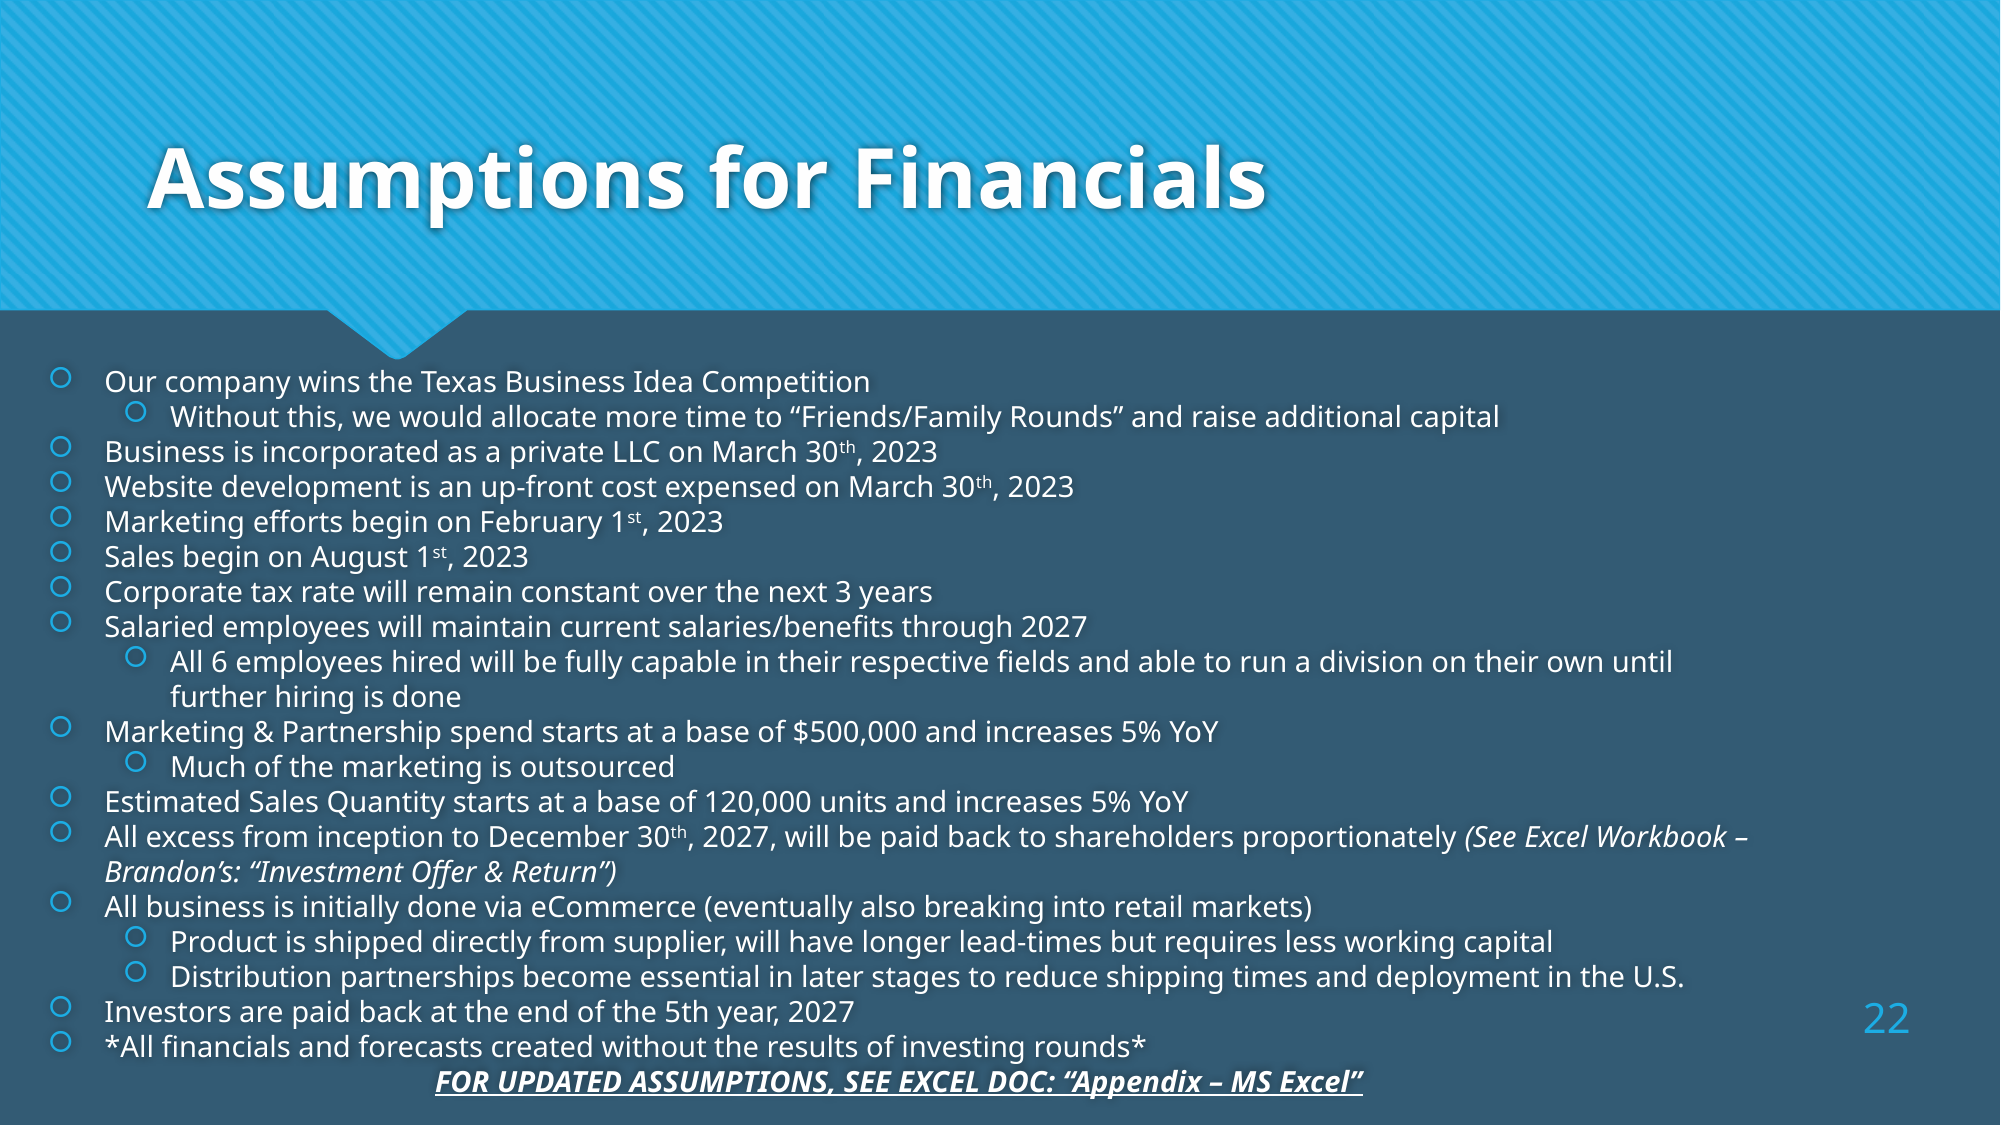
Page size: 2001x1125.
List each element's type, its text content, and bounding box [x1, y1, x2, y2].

list Our company wins the Texas Business Idea Competition Without this, we would allocate more time to “Friends/Family Rounds” and raise additional capital Business is incorporated as a private LLC on March 30th, 2023 Website development is an up-front cost expensed on March 30th, 2023 Marketing efforts begin on February 1st, 2023 Sales begin on August 1st, 2023 Corporate tax rate will remain constant over the next 3 years Salaried employees will maintain current salaries/benefits through 2027 All 6 employees hired will be fully capable in their respective fields and able to run a division on their own until further hiring is done Marketing & Partnership spend starts at a base of $500,000 and increases 5% YoY Much of the marketing is outsourced Estimated Sales Quantity starts at a base of 120,000 units and increases 5% YoY All excess from inception to December 30th, 2027, will be paid back to shareholders proportionately (See Excel Workbook – Brandon’s: “Investment Offer & Return”) All business is initially done via eCommerce (eventually also breaking into retail markets) Product is shipped directly from supplier, will have longer lead-times but requires less working capital Distribution partnerships become essential in later stages to reduce shipping times and deployment in the U.S. Investors are paid back at the end of the 5th year, 2027 *All financials and forecasts created without the results of investing rounds* FOR UPDATED ASSUMPTIONS, SEE EXCEL DOC: “Appendix – MS Excel” [33, 356, 1765, 1125]
slide_number 22 [1751, 970, 1926, 1051]
title Assumptions for Financials [132, 73, 1868, 233]
